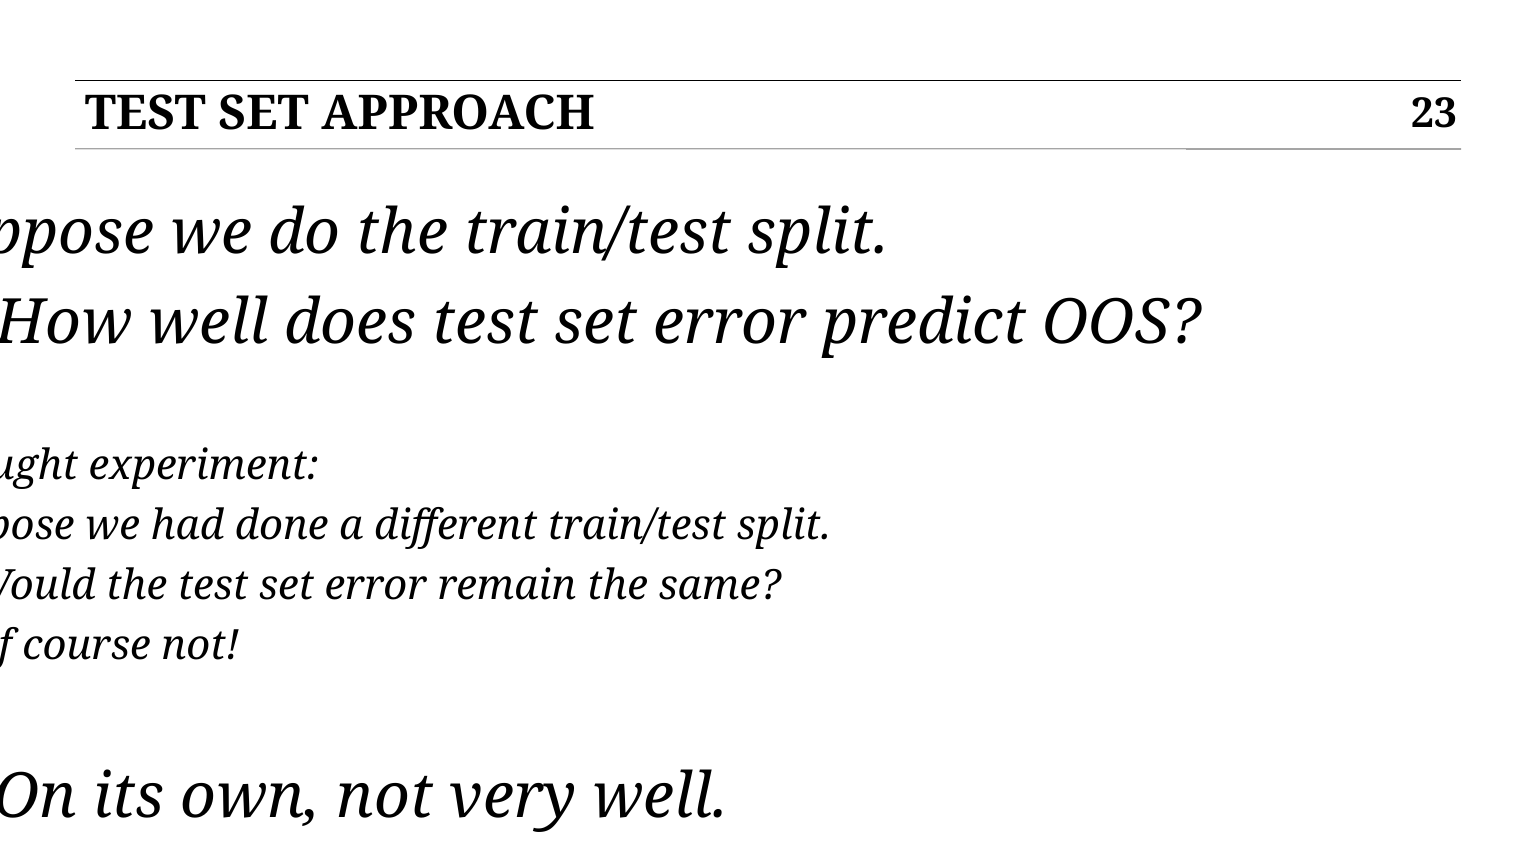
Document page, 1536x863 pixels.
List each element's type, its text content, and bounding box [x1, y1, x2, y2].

text_box Suppose we do the train/test split. Q: How well does test set error predict OOS? Thought experiment: Suppose we had done a different train/test split. Q: Would the test set error remain the same? A: Of course not! A: On its own, not very well. [0, 168, 1210, 837]
slide_number 23 [1410, 85, 1465, 144]
title TEST SET APPROACH [76, 82, 1369, 251]
